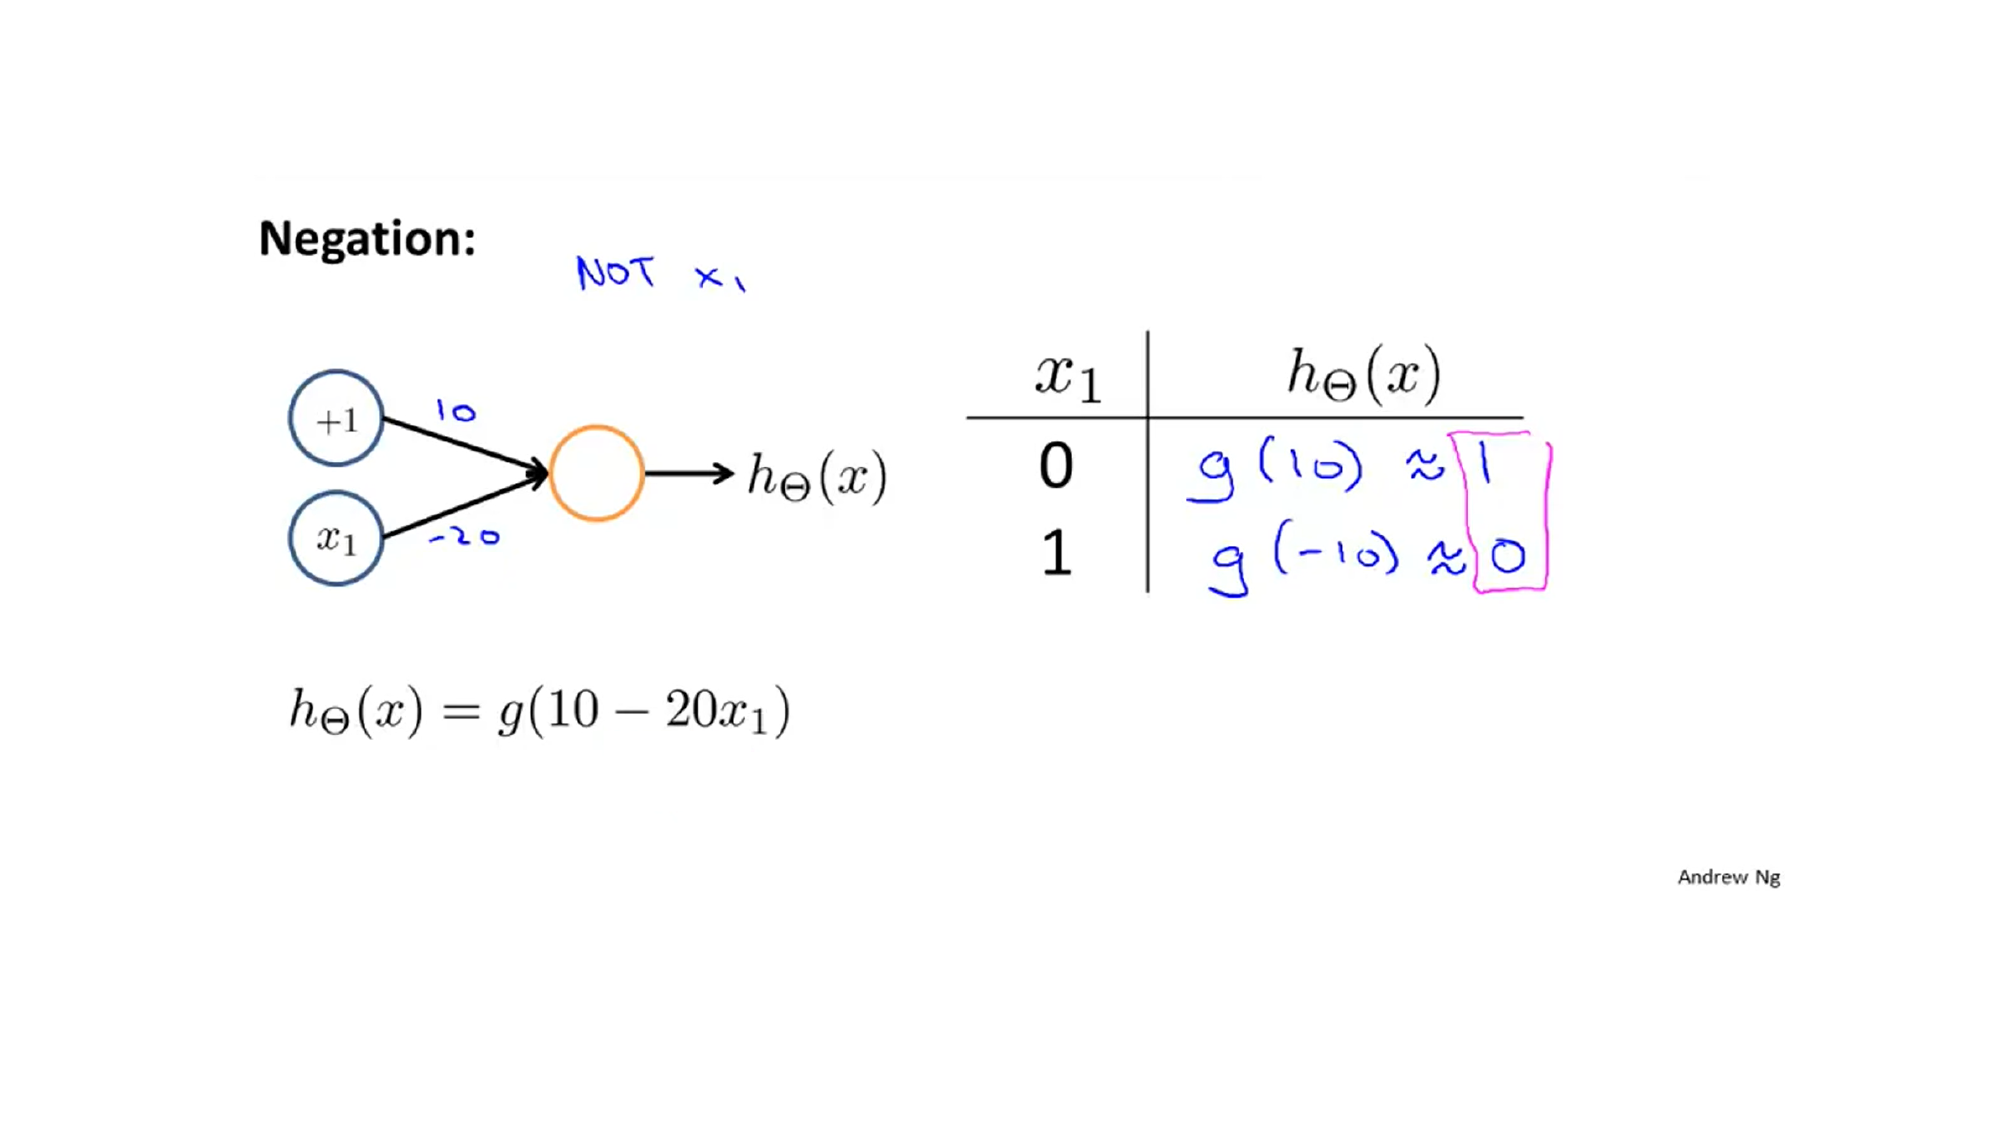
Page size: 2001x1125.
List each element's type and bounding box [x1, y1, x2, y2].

picture [182, 175, 1785, 891]
